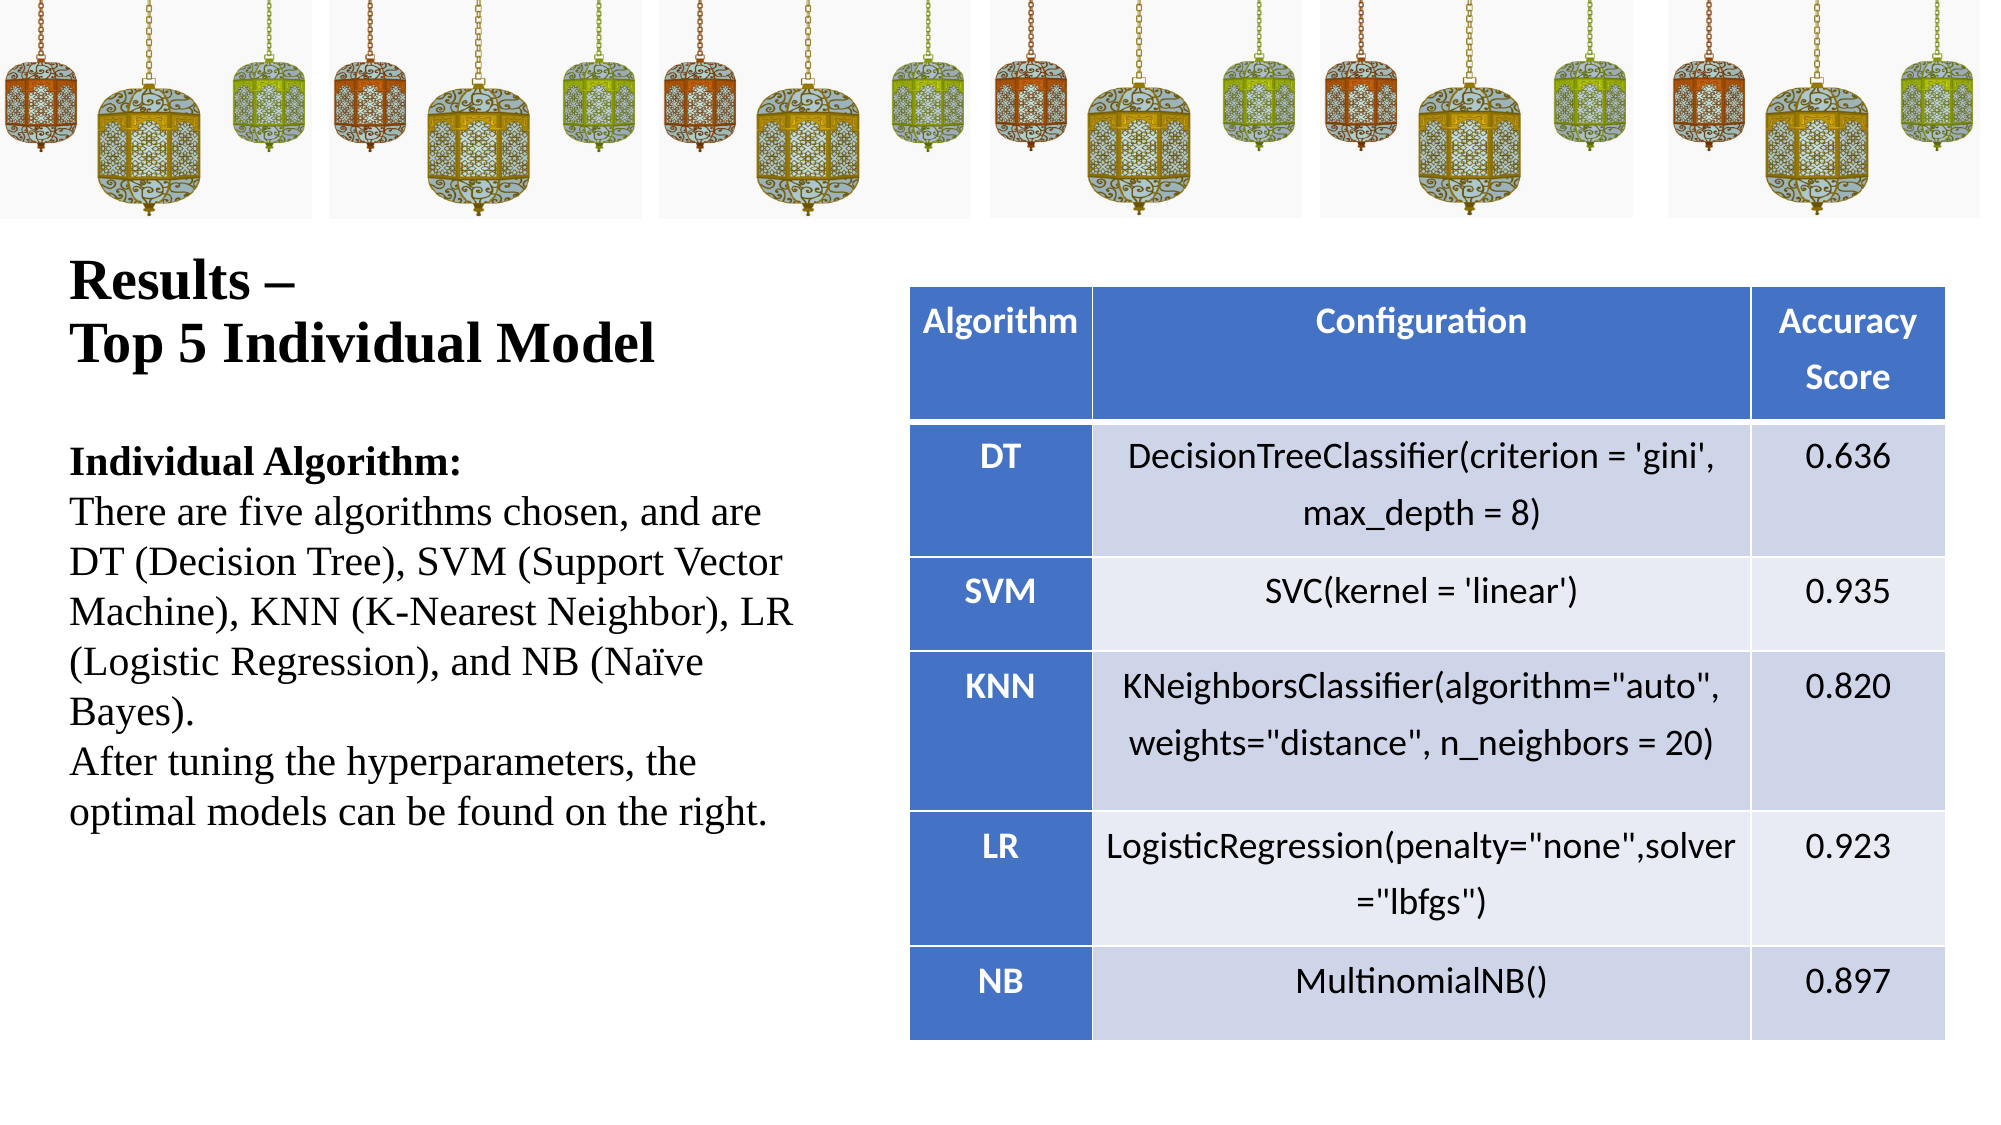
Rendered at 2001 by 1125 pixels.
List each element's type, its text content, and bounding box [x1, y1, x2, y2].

table_cell NB [910, 947, 1092, 1040]
picture [659, 0, 971, 219]
list Results – Top 5 Individual Model [54, 241, 1411, 404]
table_cell LR [910, 812, 1092, 945]
table_cell KNN [910, 652, 1092, 810]
table_cell LogisticRegression(penalty="none",solver="lbfgs") [1093, 812, 1750, 945]
table_header Configuration [1093, 287, 1750, 419]
picture [989, 0, 1302, 218]
table_header Accuracy Score [1752, 287, 1945, 419]
table_cell 0.636 [1752, 425, 1945, 556]
table_cell 0.897 [1752, 947, 1945, 1040]
table_cell 0.820 [1752, 652, 1945, 810]
table_cell SVC(kernel = 'linear') [1093, 558, 1750, 650]
picture [1320, 0, 1633, 218]
table_cell DecisionTreeClassifier(criterion = 'gini', max_depth = 8) [1093, 425, 1750, 556]
table_cell 0.923 [1752, 812, 1945, 945]
table_cell KNeighborsClassifier(algorithm="auto", weights="distance", n_neighbors = 20) [1093, 652, 1750, 810]
picture [329, 0, 642, 219]
text_box Individual Algorithm: There are five algorithms chosen, and are DT (Decision Tree), SVM (Support Vector Machine), KNN (K-Nearest Neighbor), LR (Logistic Regression), and NB (Naïve Bayes). After tuning the hyperparameters, the optimal models can be found on the right. [54, 426, 842, 942]
table_header Algorithm [910, 287, 1092, 419]
table_cell SVM [910, 558, 1092, 650]
table_cell 0.935 [1752, 558, 1945, 650]
table_cell MultinomialNB() [1093, 947, 1750, 1040]
picture [0, 0, 312, 219]
table_cell DT [910, 425, 1092, 556]
picture [1668, 0, 1980, 218]
